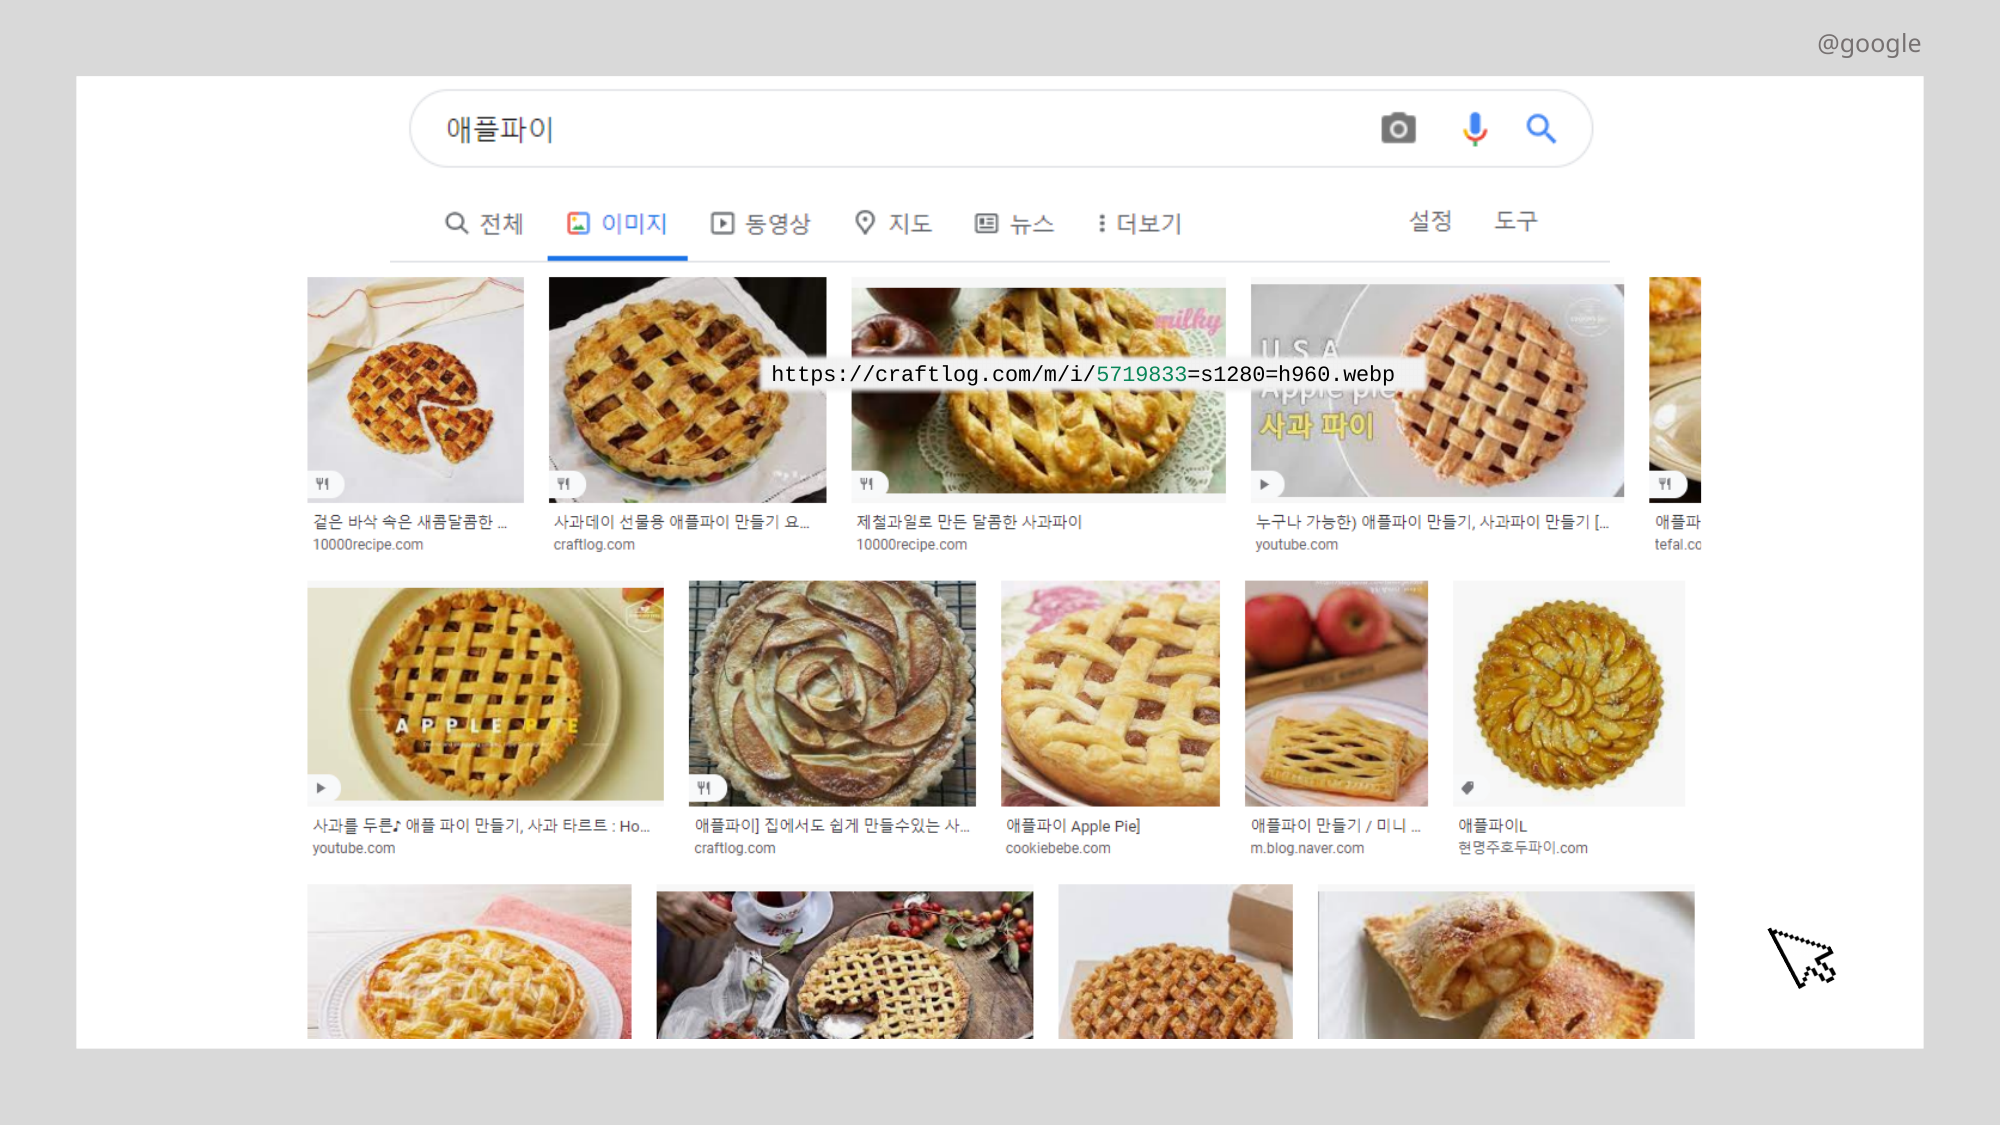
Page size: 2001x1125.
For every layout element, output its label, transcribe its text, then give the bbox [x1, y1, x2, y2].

text_box [0, 0, 2000, 1125]
picture [1768, 908, 1844, 995]
picture [298, 65, 1702, 1039]
text_box @google [1802, 20, 1948, 66]
